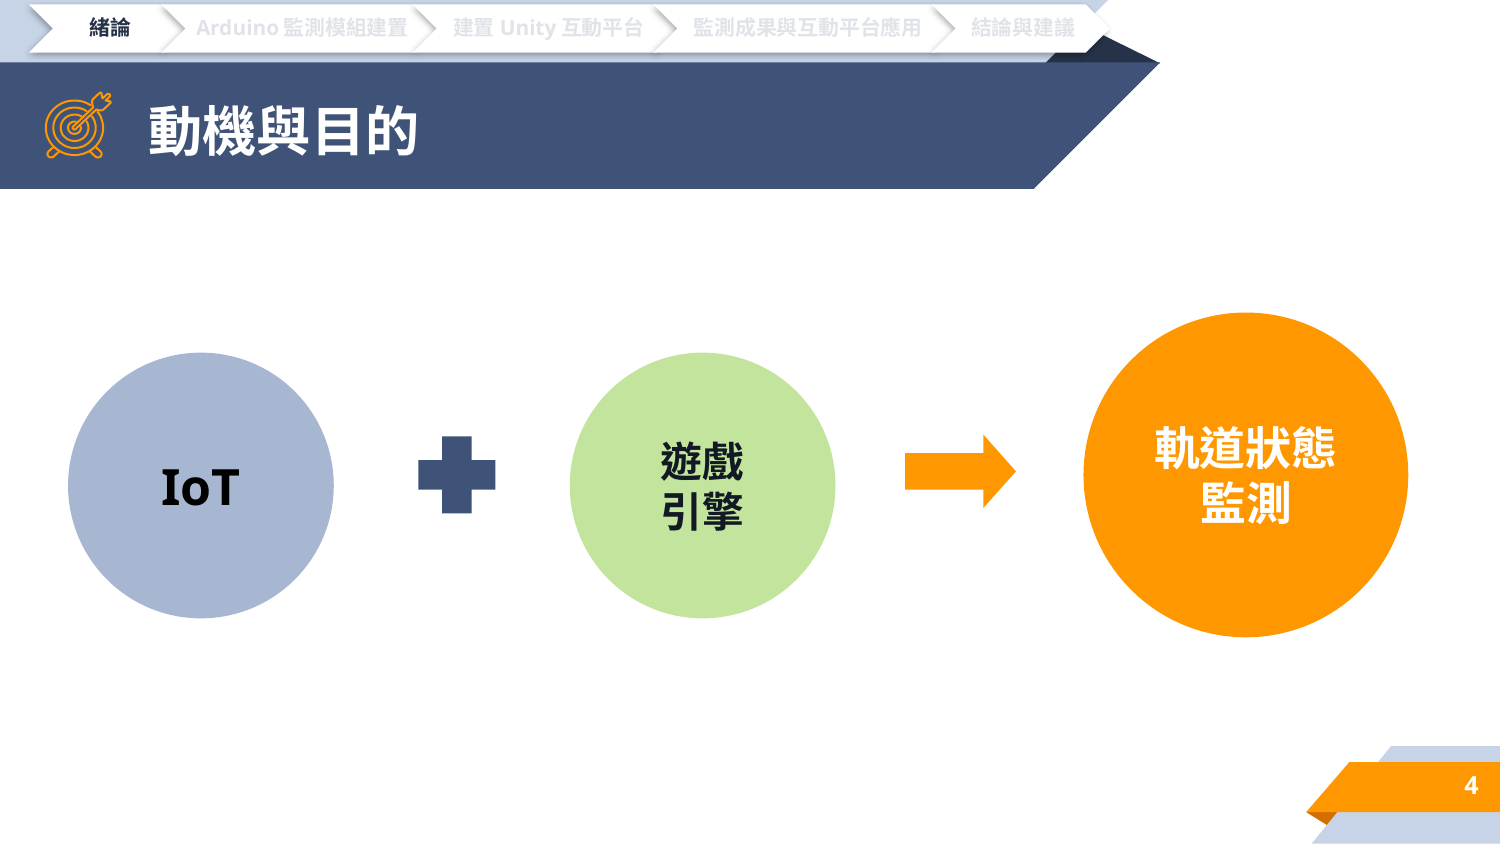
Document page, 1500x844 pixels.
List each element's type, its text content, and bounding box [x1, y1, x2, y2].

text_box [28, 4, 1111, 53]
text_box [45, 92, 111, 158]
slide_number 4 [1249, 760, 1494, 813]
title 動機與目的 [133, 67, 1035, 193]
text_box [67, 312, 1409, 638]
